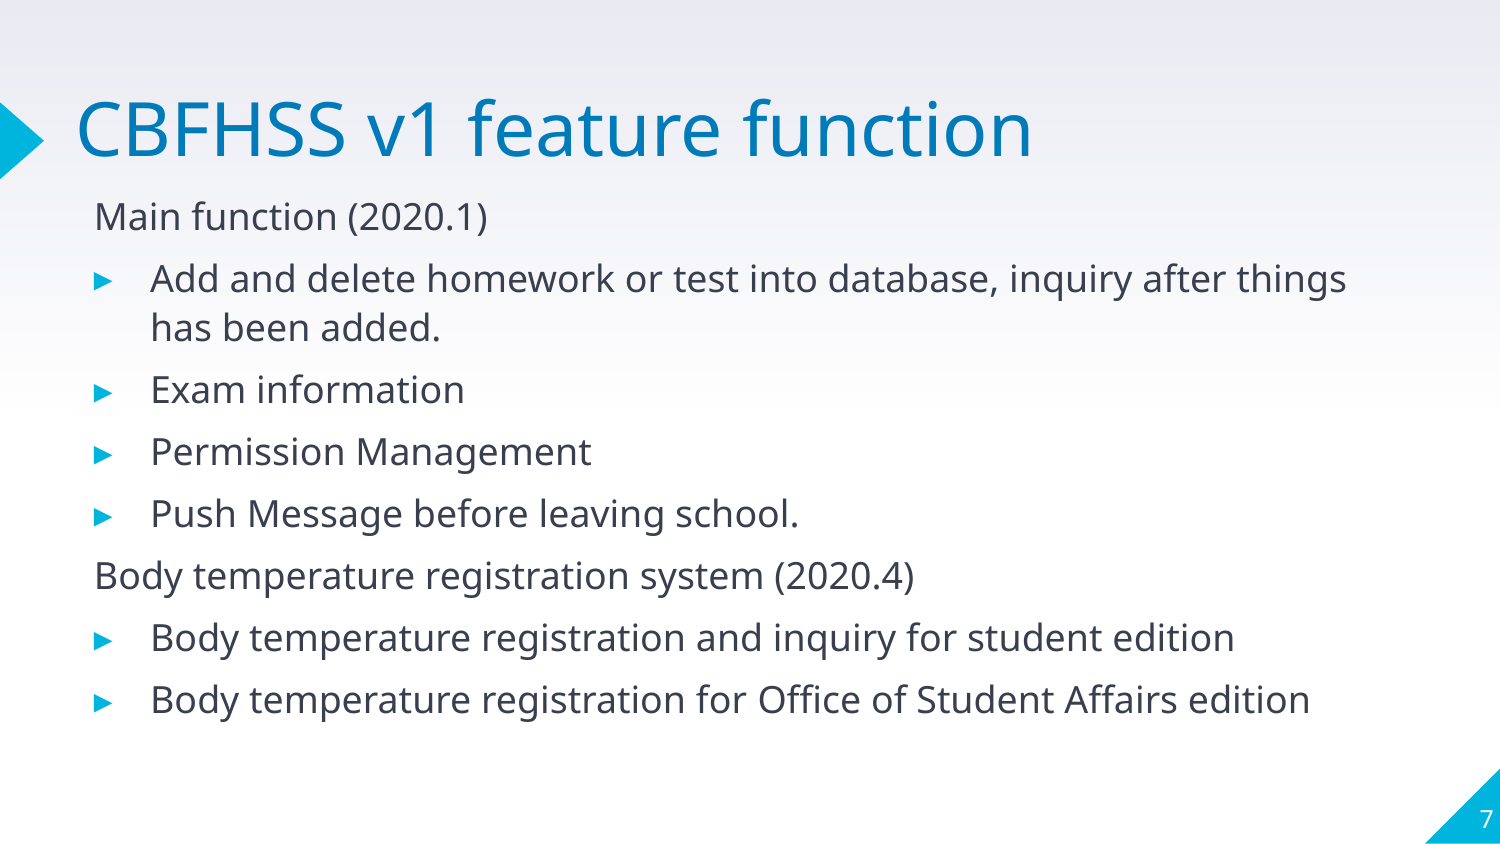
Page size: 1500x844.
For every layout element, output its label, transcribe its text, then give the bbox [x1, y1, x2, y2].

slide_number 7 [1418, 760, 1494, 838]
list Main function (2020.1) Add and delete homework or test into database, inquiry after things has been added. Exam information Permission Management Push Message before leaving school. Body temperature registration system (2020.4) Body temperature registration and inquiry for student edition Body temperature registration for Office of Student Affairs edition [75, 188, 1378, 723]
title CBFHSS v1 feature function [75, 99, 1378, 188]
